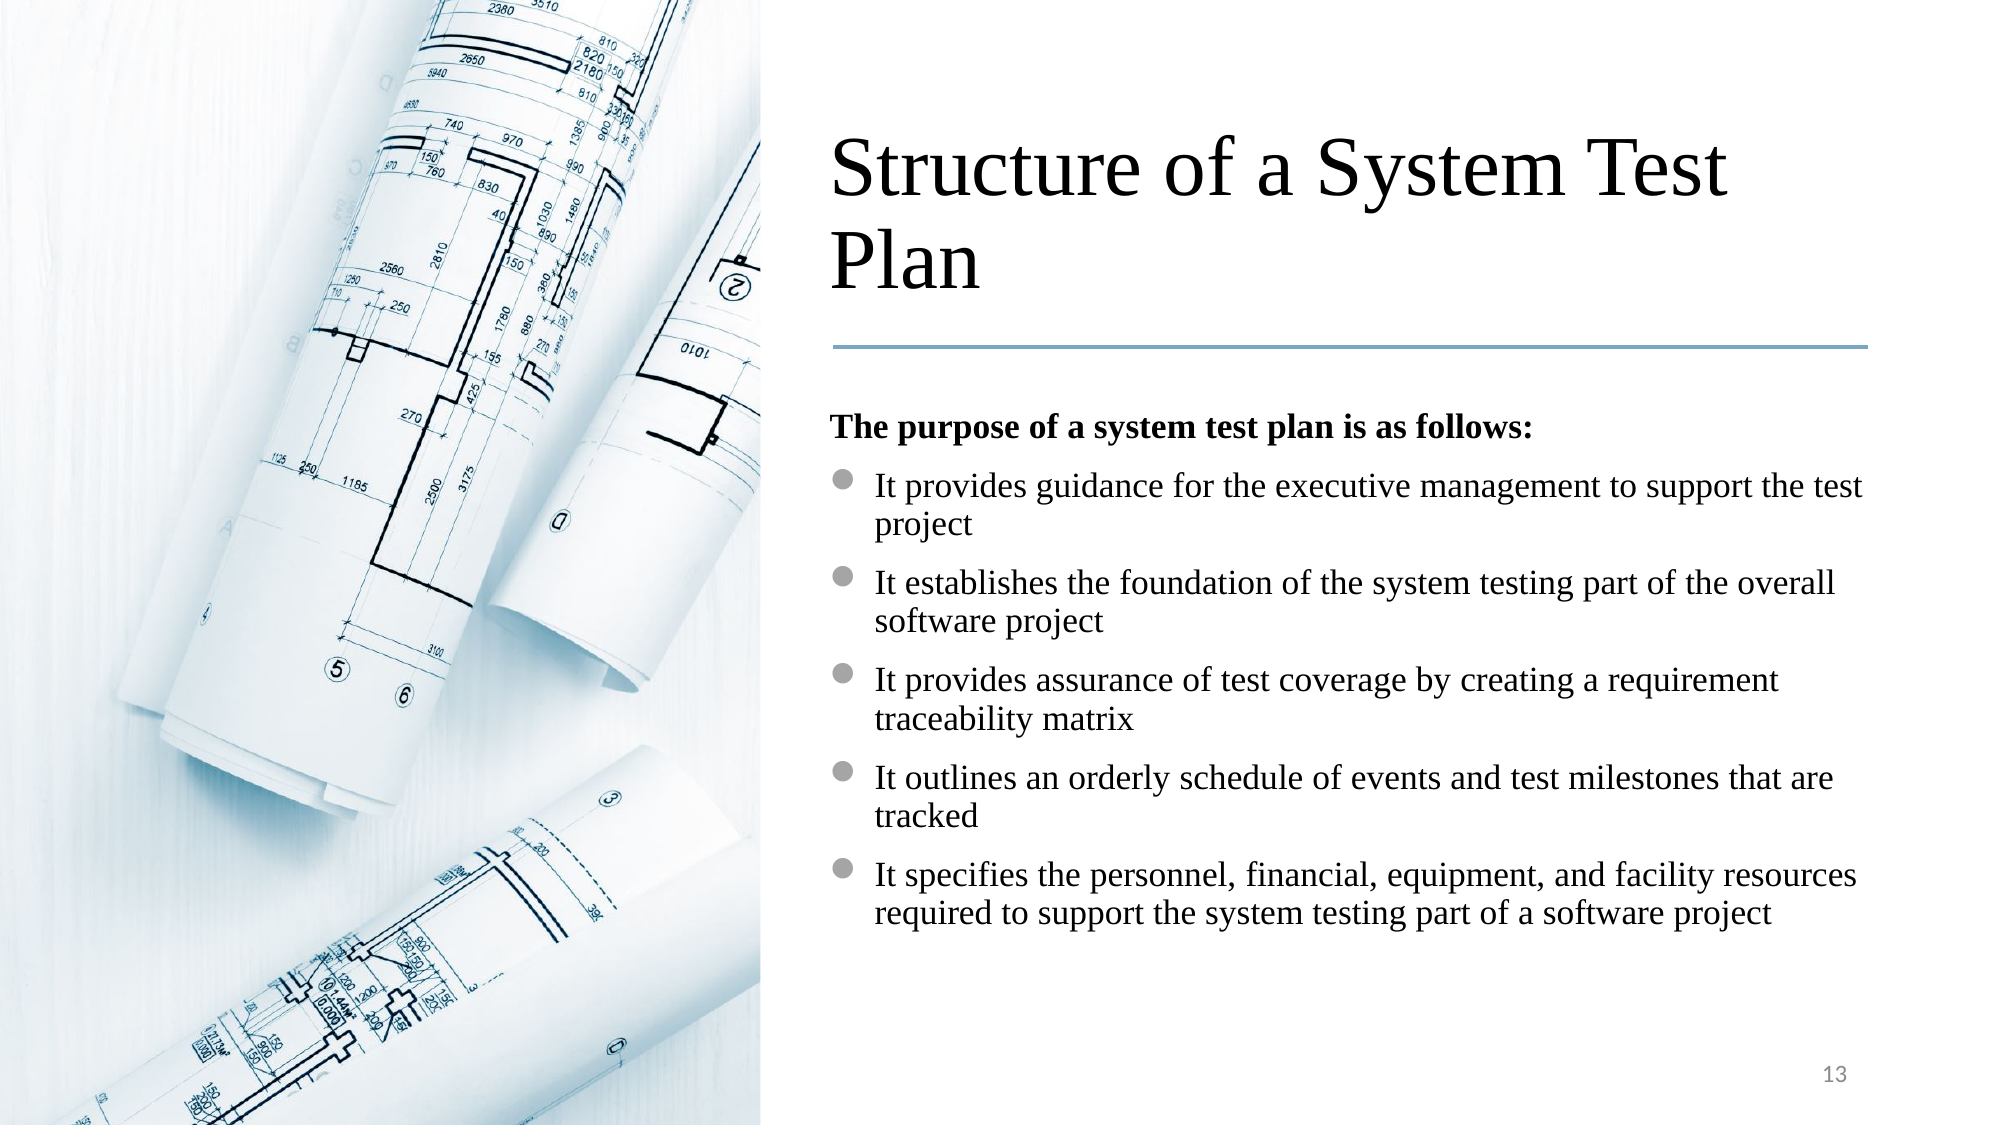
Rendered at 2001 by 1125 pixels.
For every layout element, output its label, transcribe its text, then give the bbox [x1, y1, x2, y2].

list The purpose of a system test plan is as follows: It provides guidance for the executive management to support the test project It establishes the foundation of the system testing part of the overall software project It provides assurance of test coverage by creating a requirement traceability matrix It outlines an orderly schedule of events and test milestones that are tracked It specifies the personnel, financial, equipment, and facility resources required to support the system testing part of a software project [814, 399, 1895, 1021]
title Structure of a System Test Plan [814, 103, 1895, 315]
picture [0, 0, 761, 1125]
slide_number 13 [1412, 1042, 1863, 1103]
